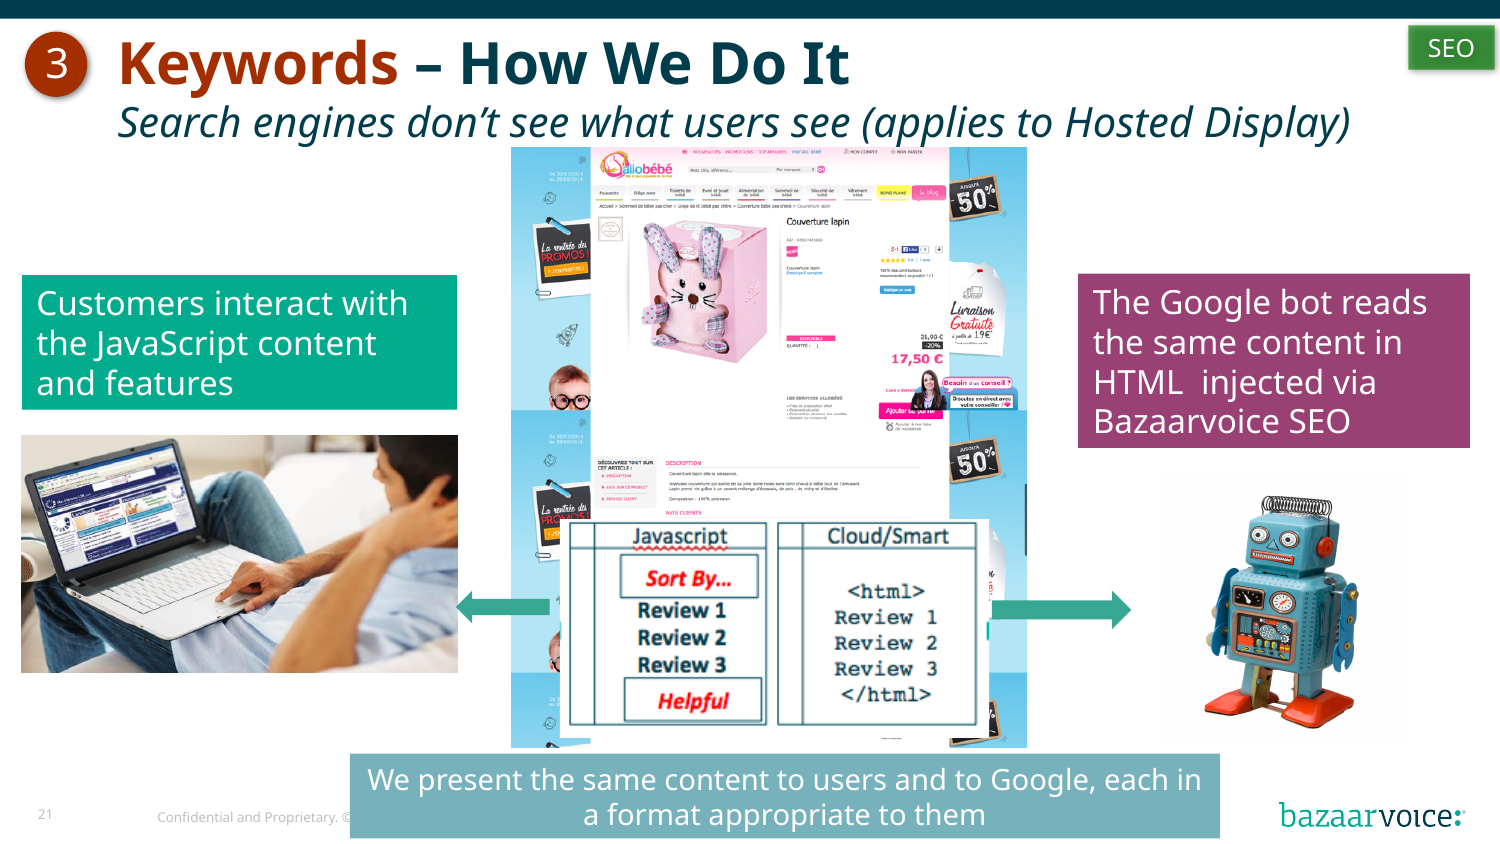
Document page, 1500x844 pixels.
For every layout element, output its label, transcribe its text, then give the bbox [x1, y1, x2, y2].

picture [510, 147, 1028, 748]
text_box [24, 29, 88, 98]
text_box [466, 590, 507, 624]
picture [1400, 812, 1408, 824]
title Keywords – How We Do It Search engines don’t see what users see (applies to Hosted Display) [102, 18, 1500, 160]
picture [21, 435, 459, 674]
text_box The Google bot reads the same content in HTML injected via Bazaarvoice SEO [1078, 273, 1470, 448]
text_box SEO [1408, 25, 1495, 70]
text_box We present the same content to users and to Google, each in a format appropriate to them [349, 753, 1221, 839]
text_box [1035, 590, 1132, 629]
picture [1163, 472, 1407, 746]
text_box [25, 0, 209, 95]
text_box Customers interact with the JavaScript content and features [21, 275, 457, 410]
picture [1279, 802, 1466, 827]
